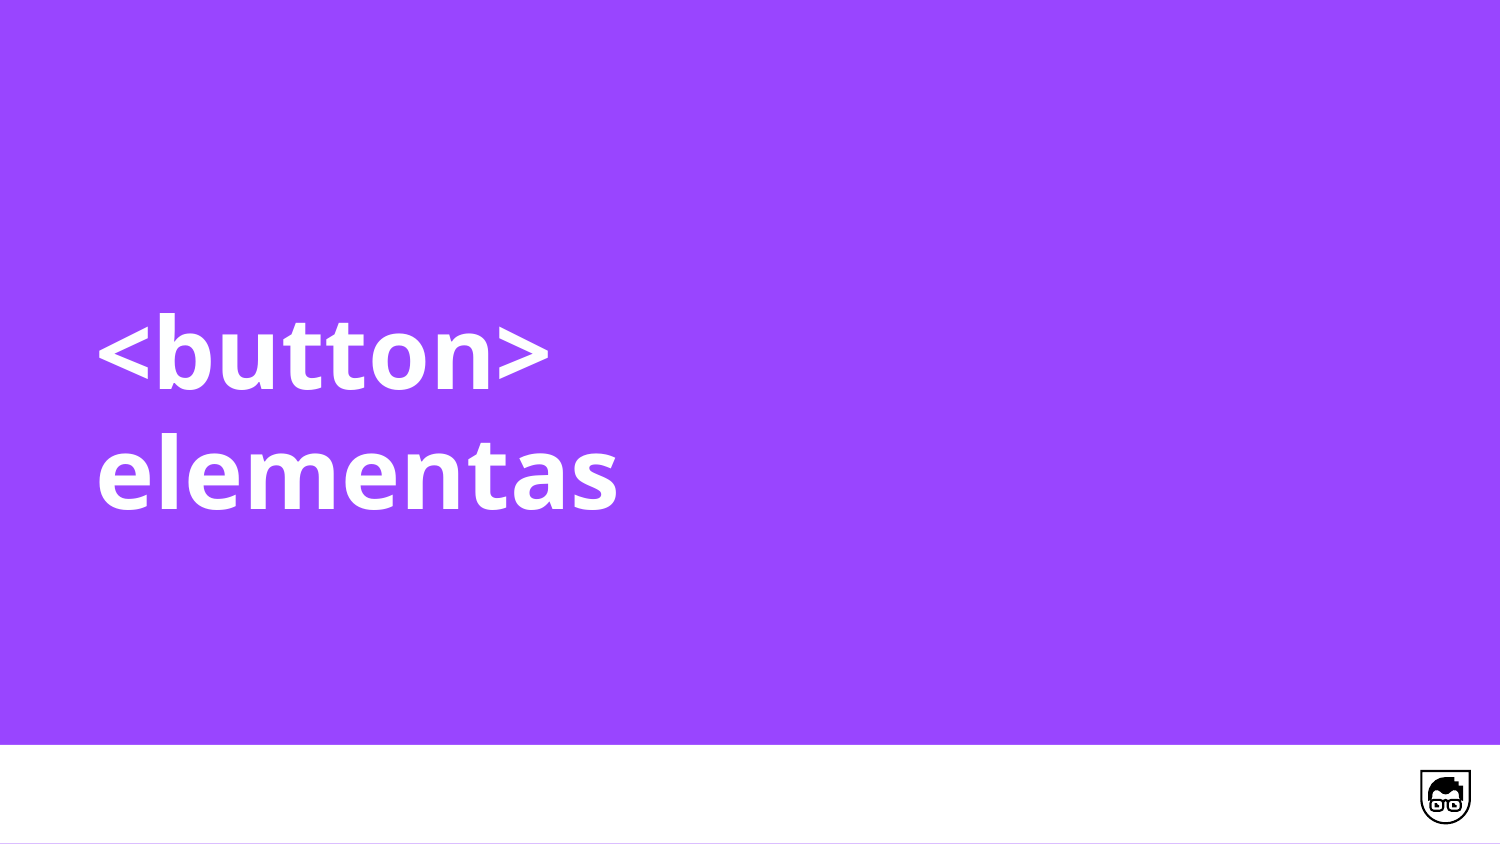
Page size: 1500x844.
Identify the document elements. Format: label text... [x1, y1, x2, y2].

title <button> elementas [80, 73, 1125, 745]
